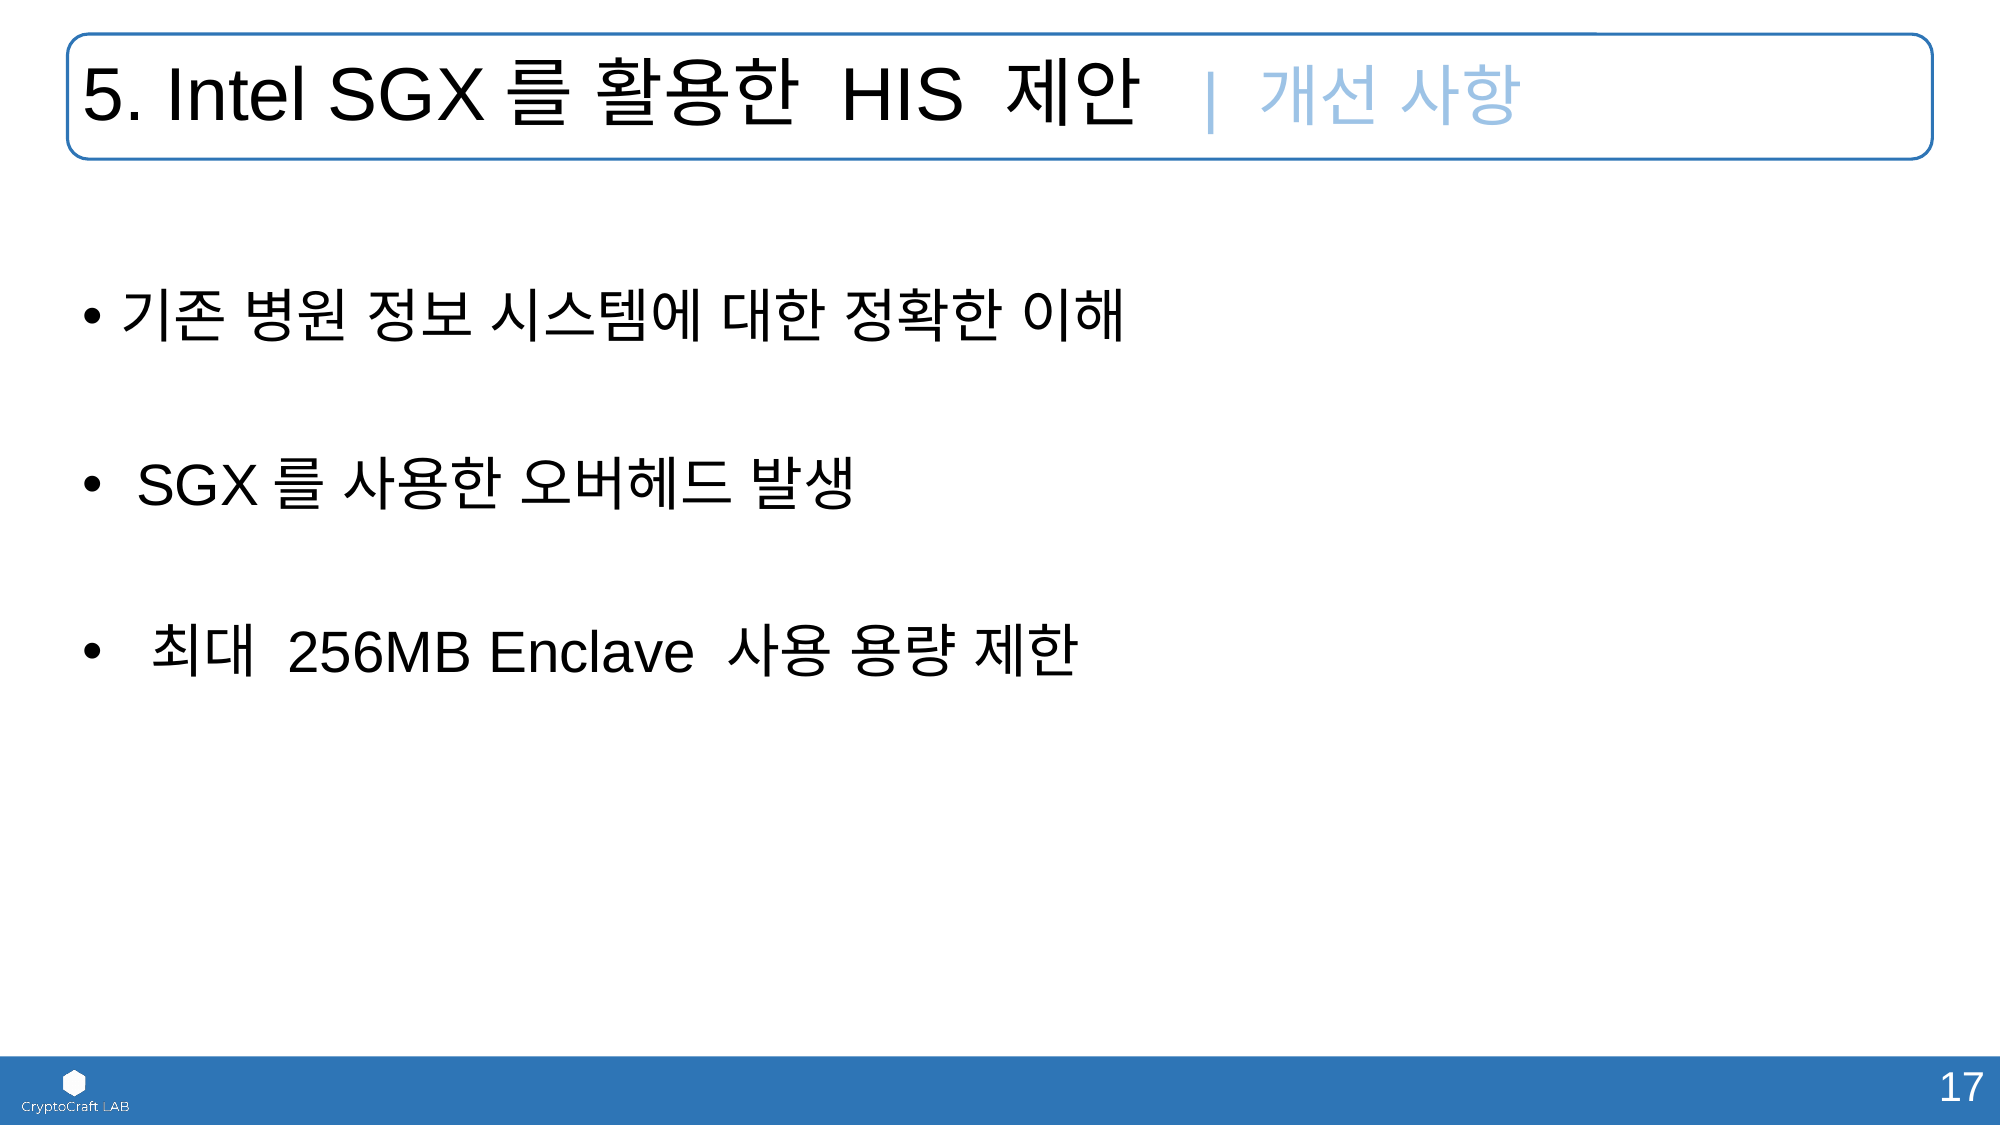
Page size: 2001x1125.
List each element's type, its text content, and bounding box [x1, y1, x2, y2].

list 기존 병원 정보 시스템에 대한 정확한 이해 SGX를 사용한 오버헤드 발생 최대 256MB Enclave 사용 용량 제한 [67, 189, 1933, 1019]
picture [13, 1061, 138, 1123]
title 5. Intel SGX를 활용한 HIS 제안 | 개선 사항 [67, 34, 1933, 160]
